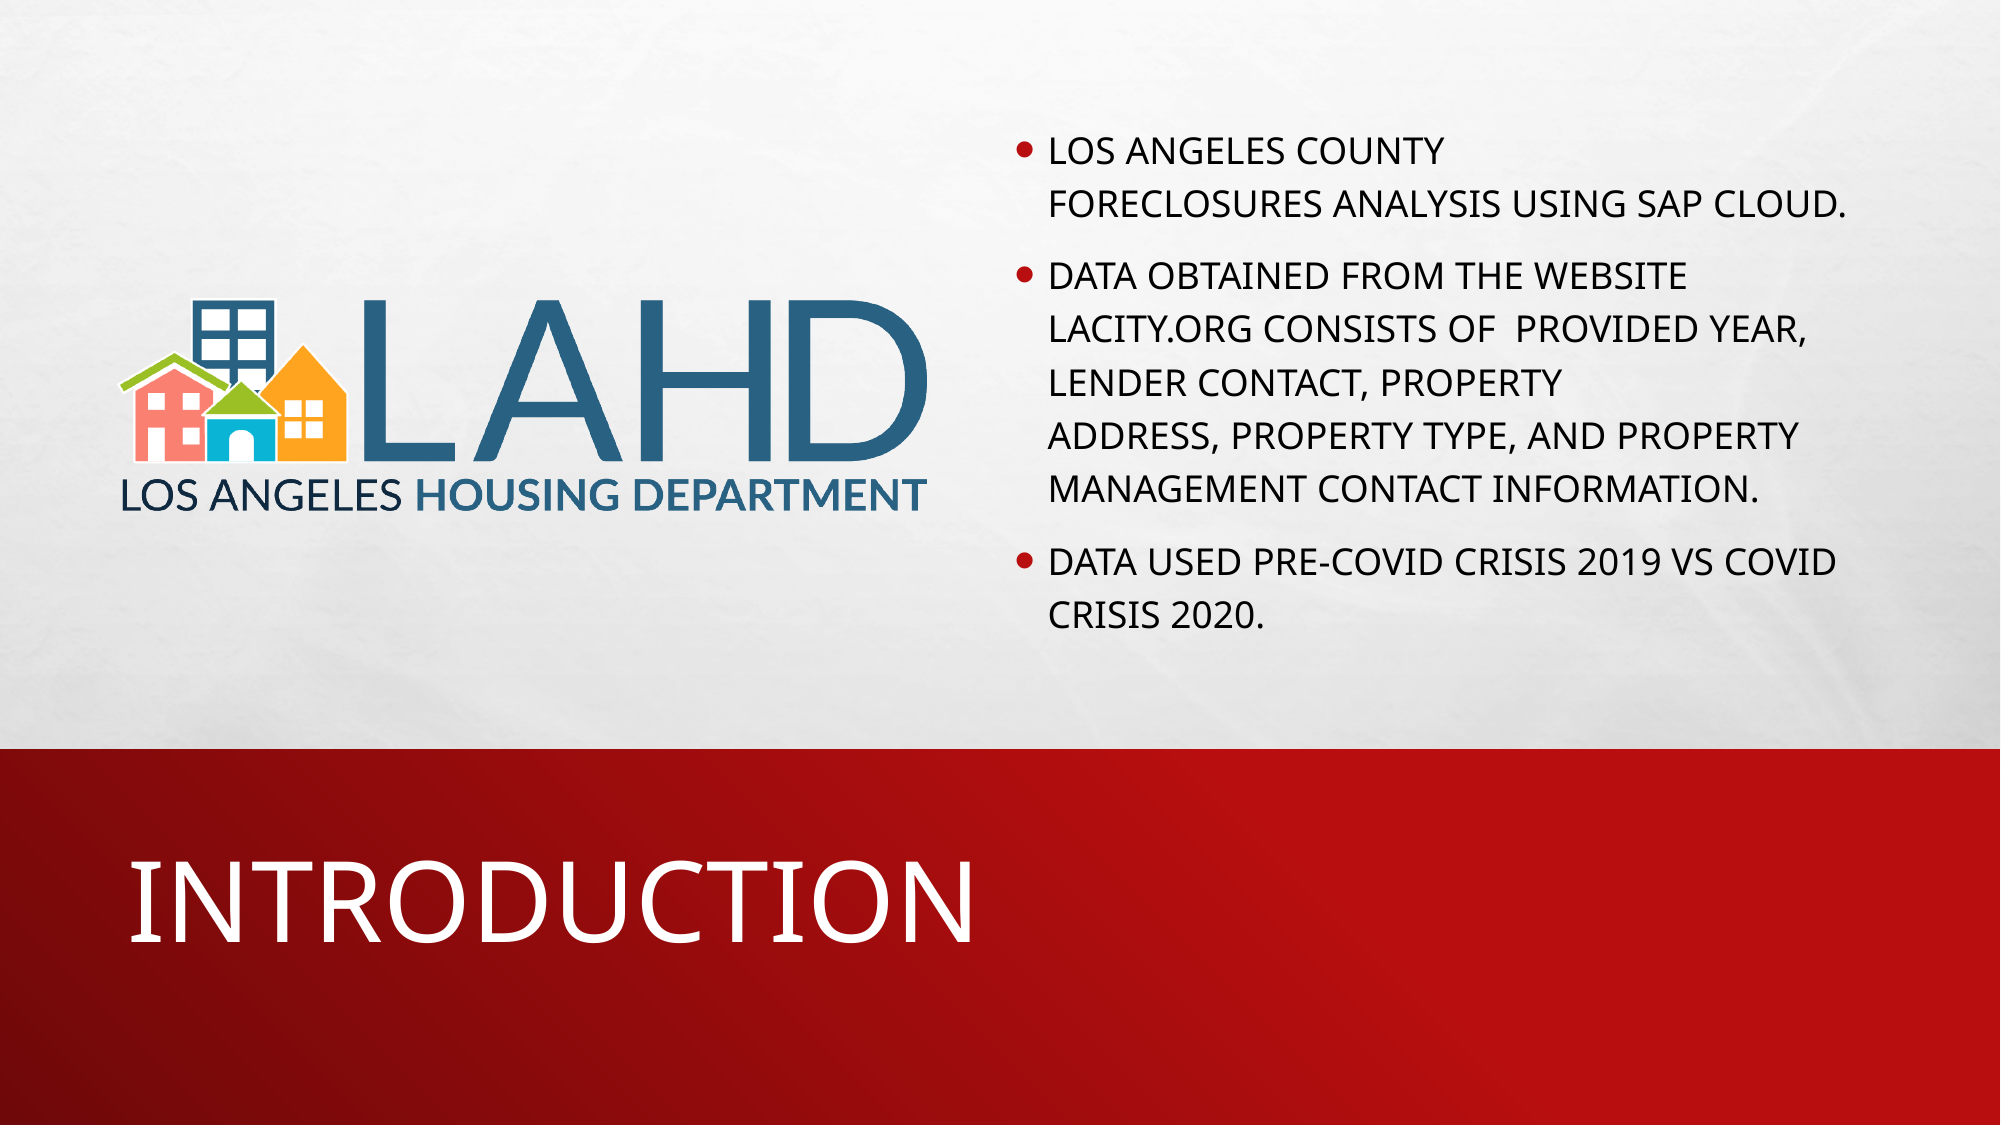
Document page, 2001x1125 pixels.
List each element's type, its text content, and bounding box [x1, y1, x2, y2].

list LOS ANGELES COUNTY FORECLOSURES ANALYSIS USING SAP CLOUD. DATA OBTAINED FROM THE WEBSITE LACITY.ORG CONSISTS OF PROVIDED YEAR, LENDER CONTACT, PROPERTY ADDRESS, PROPERTY TYPE, AND PROPERTY MANAGEMENT CONTACT INFORMATION. Data used pre-covid crisis 2019 vs covid crisis 2020. [999, 110, 1883, 687]
text_box [0, 0, 2000, 749]
text_box [0, 749, 2000, 1125]
picture [117, 298, 927, 512]
title Introduction [112, 811, 1883, 1001]
